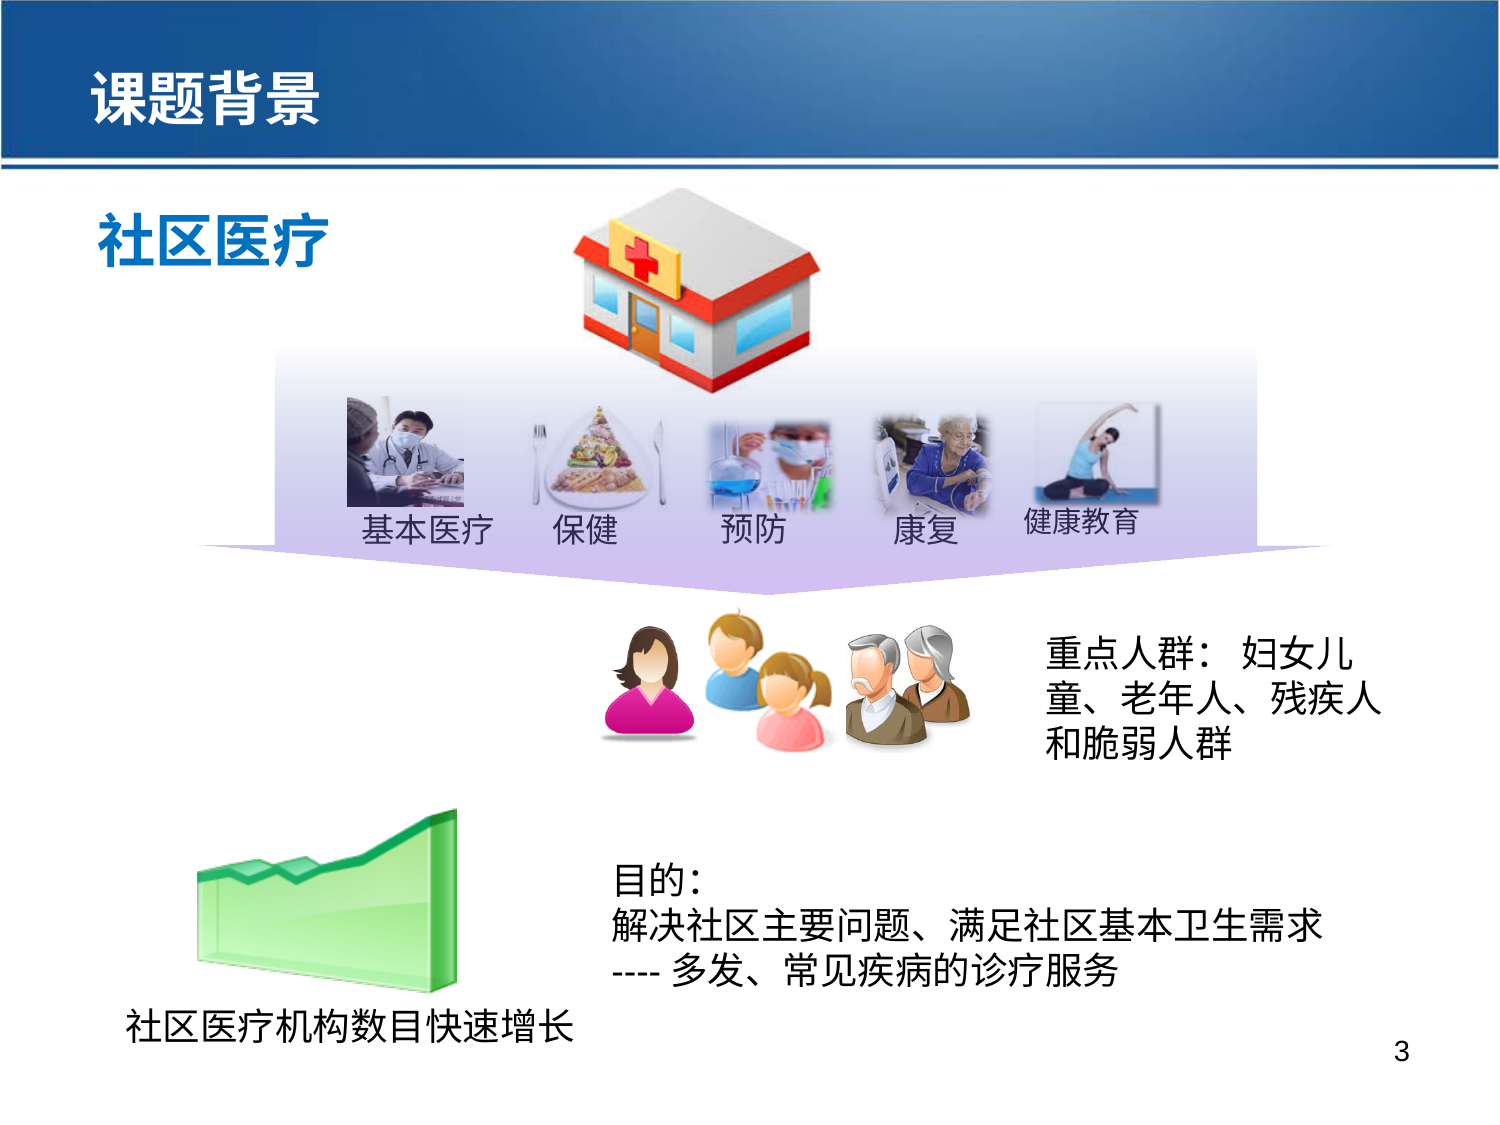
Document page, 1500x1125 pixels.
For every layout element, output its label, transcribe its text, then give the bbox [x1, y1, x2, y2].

text_box [197, 346, 1334, 595]
text_box 重点人群： 妇女儿童、老年人、残疾人和脆弱人群 [1030, 622, 1404, 773]
text_box 目的： 解决社区主要问题、满足社区基本卫生需求 ----多发、常见疾病的诊疗服务 [596, 849, 1393, 999]
slide_number 3 [1074, 1024, 1426, 1103]
text_box 社区医疗 [82, 196, 346, 282]
text_box 课题背景 [74, 54, 1425, 151]
text_box 社区医疗机构数目快速增长 [110, 995, 600, 1056]
picture [0, 0, 1500, 1125]
